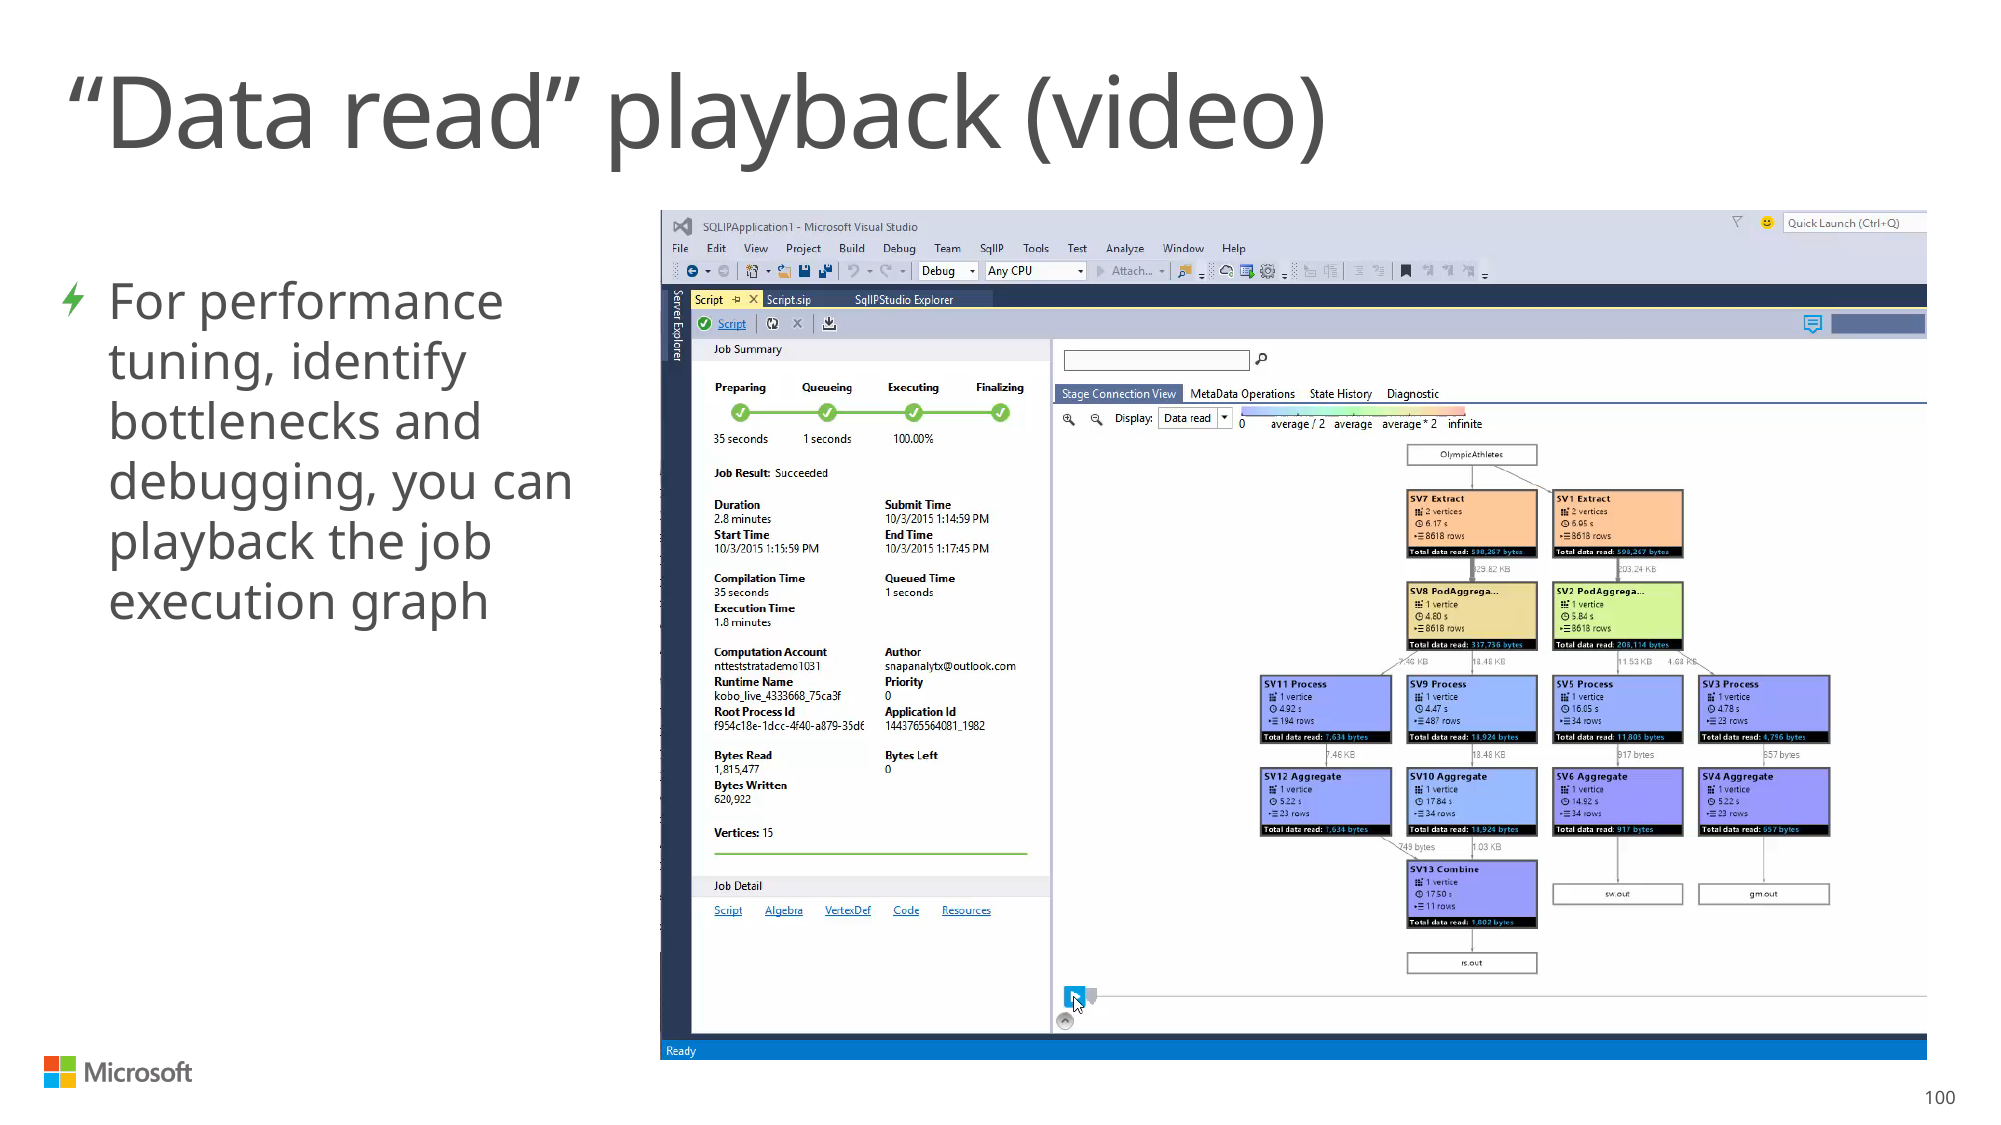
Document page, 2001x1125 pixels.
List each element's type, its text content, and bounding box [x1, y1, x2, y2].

picture [44, 1056, 192, 1088]
slide_number 100 [1864, 1087, 1956, 1110]
title “Data read” playback (video) [44, 47, 1956, 200]
picture [62, 281, 84, 317]
text_box For performance tuning, identify bottlenecks and debugging, you can playback the job execution graph [44, 245, 578, 653]
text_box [659, 209, 1928, 1061]
